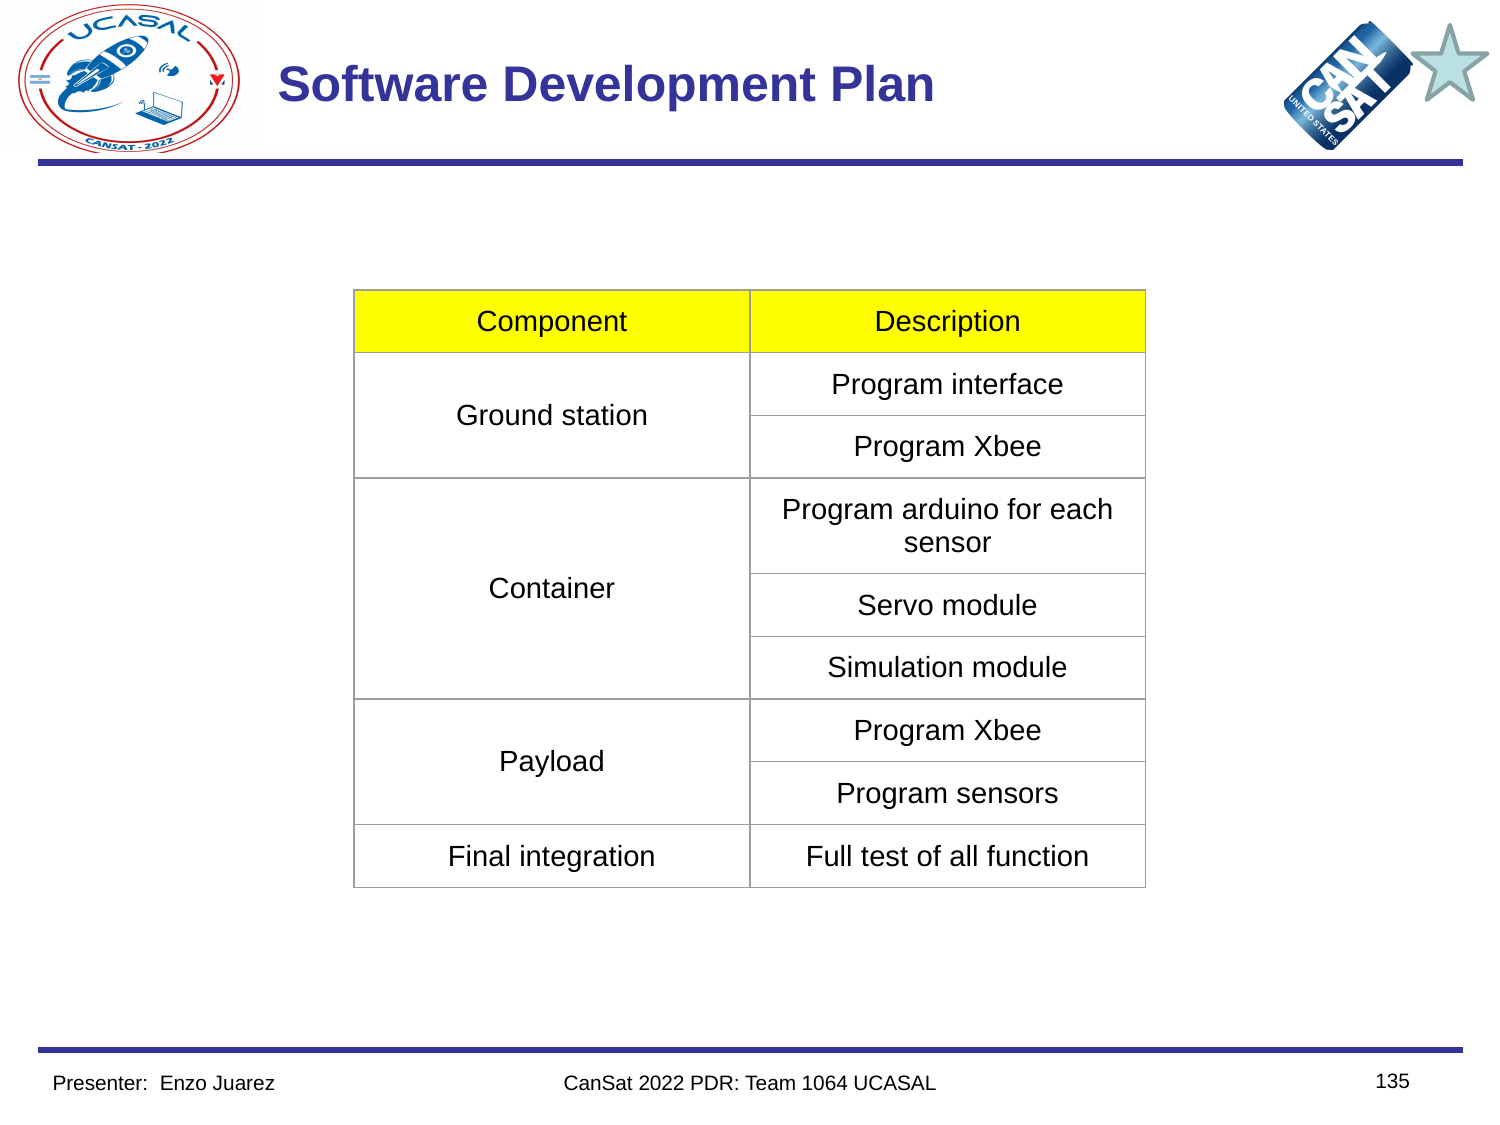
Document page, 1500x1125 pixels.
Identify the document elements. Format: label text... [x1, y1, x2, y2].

title Software Development Plan [263, 12, 1238, 150]
picture [1284, 21, 1413, 150]
table_cell Program arduino for each sensor [751, 479, 1145, 573]
table_cell Program interface [751, 353, 1145, 415]
table_cell Container [355, 479, 749, 698]
table_cell Servo module [751, 574, 1145, 636]
table_header Description [751, 291, 1145, 352]
table_cell Simulation module [751, 637, 1145, 698]
table_cell Program Xbee [751, 416, 1145, 477]
table_cell Payload [355, 700, 749, 824]
text_box [1412, 24, 1488, 100]
table_cell Full test of all function [751, 825, 1145, 887]
text_box [37, 174, 1463, 1025]
table_cell Program Xbee [751, 700, 1145, 761]
table_cell Final integration [355, 825, 749, 887]
table_cell Ground station [355, 353, 749, 477]
text_box Presenter: Enzo Juarez [37, 1062, 413, 1103]
footer CanSat 2022 PDR: Team 1064 UCASAL [450, 1062, 1050, 1103]
slide_number ‹#› [1312, 1059, 1425, 1100]
table_cell Program sensors [751, 762, 1145, 824]
table_header Component [355, 291, 749, 352]
picture [0, 0, 260, 153]
